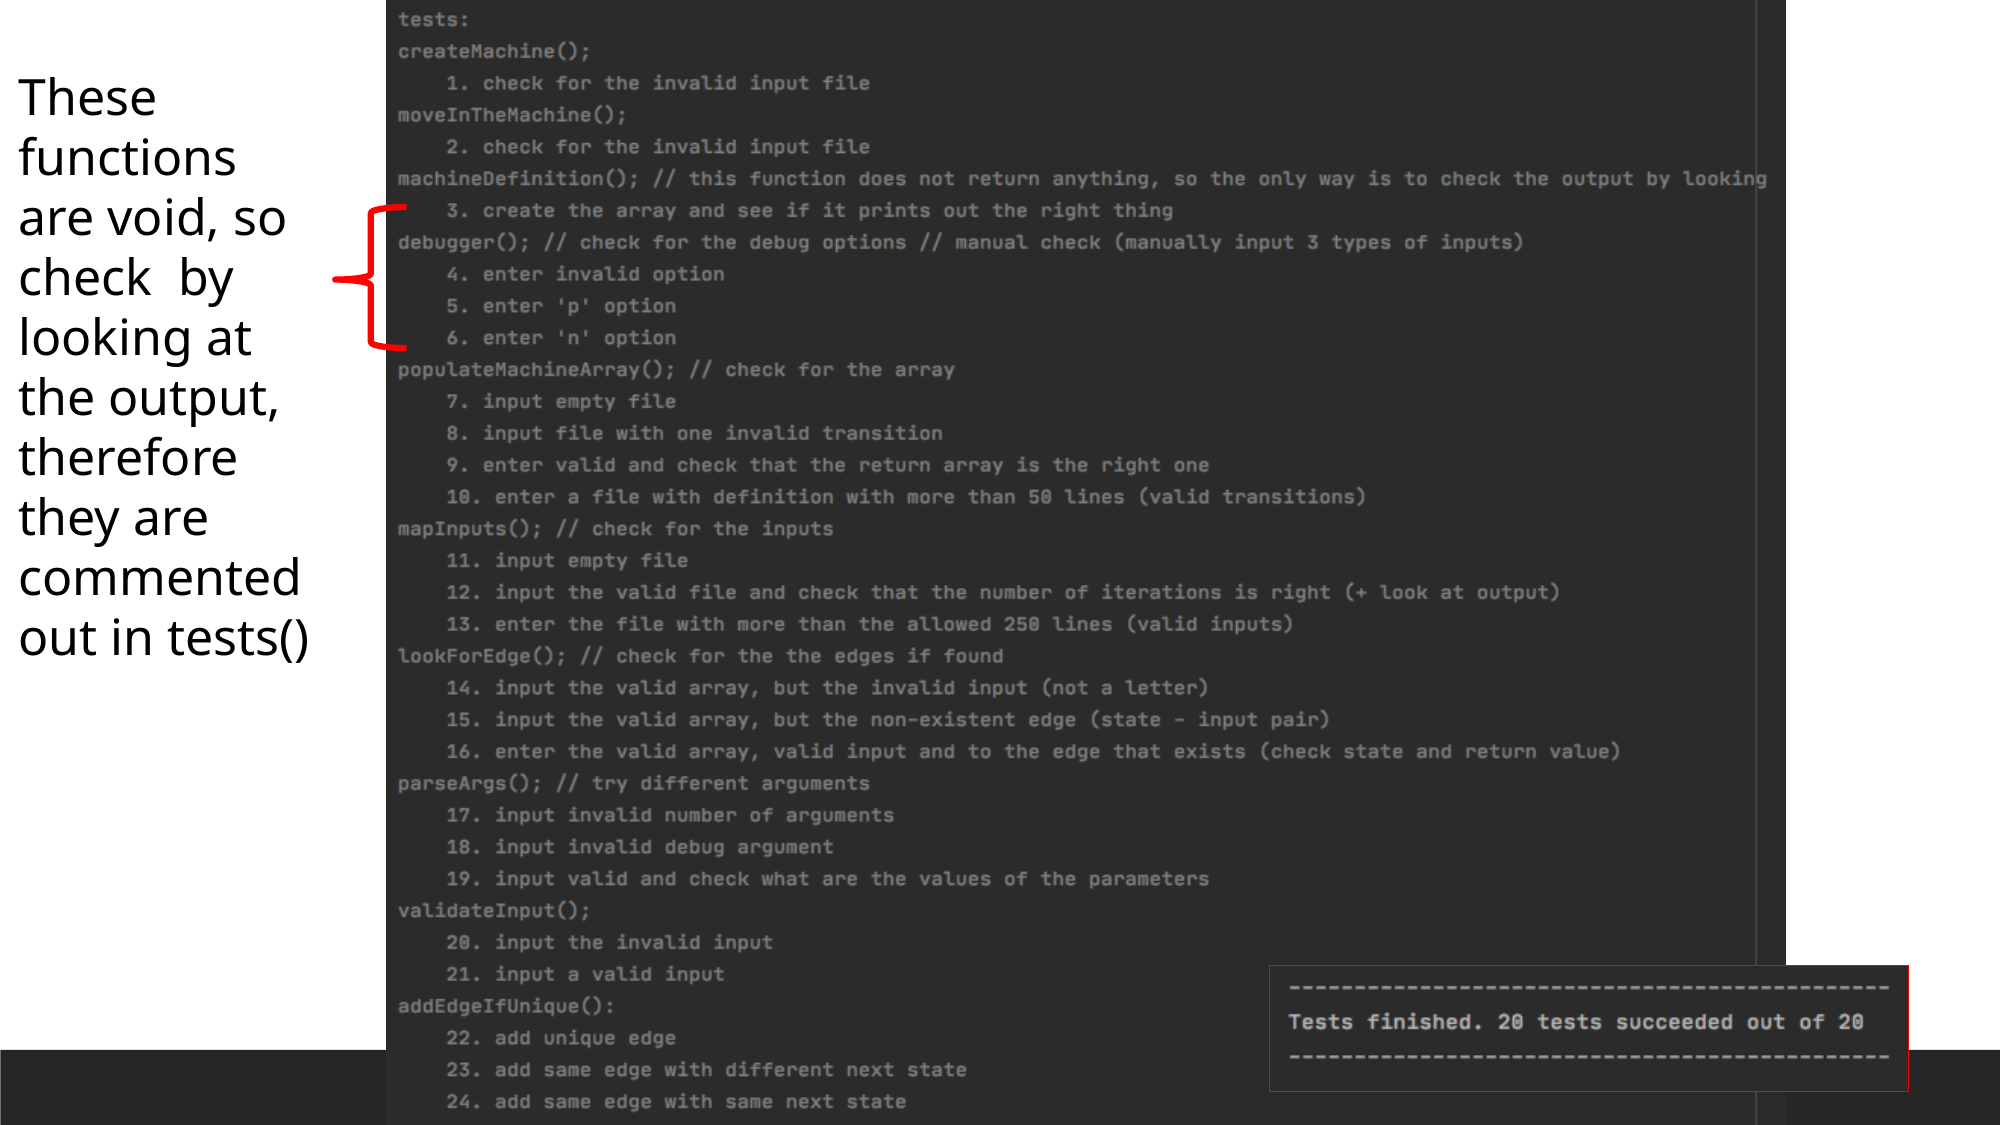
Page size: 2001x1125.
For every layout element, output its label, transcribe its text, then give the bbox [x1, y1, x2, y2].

text_box [336, 207, 384, 348]
picture [386, 0, 1910, 1125]
text_box These functions are void, so check by looking at the output, therefore they are commented out in tests() [3, 57, 336, 673]
